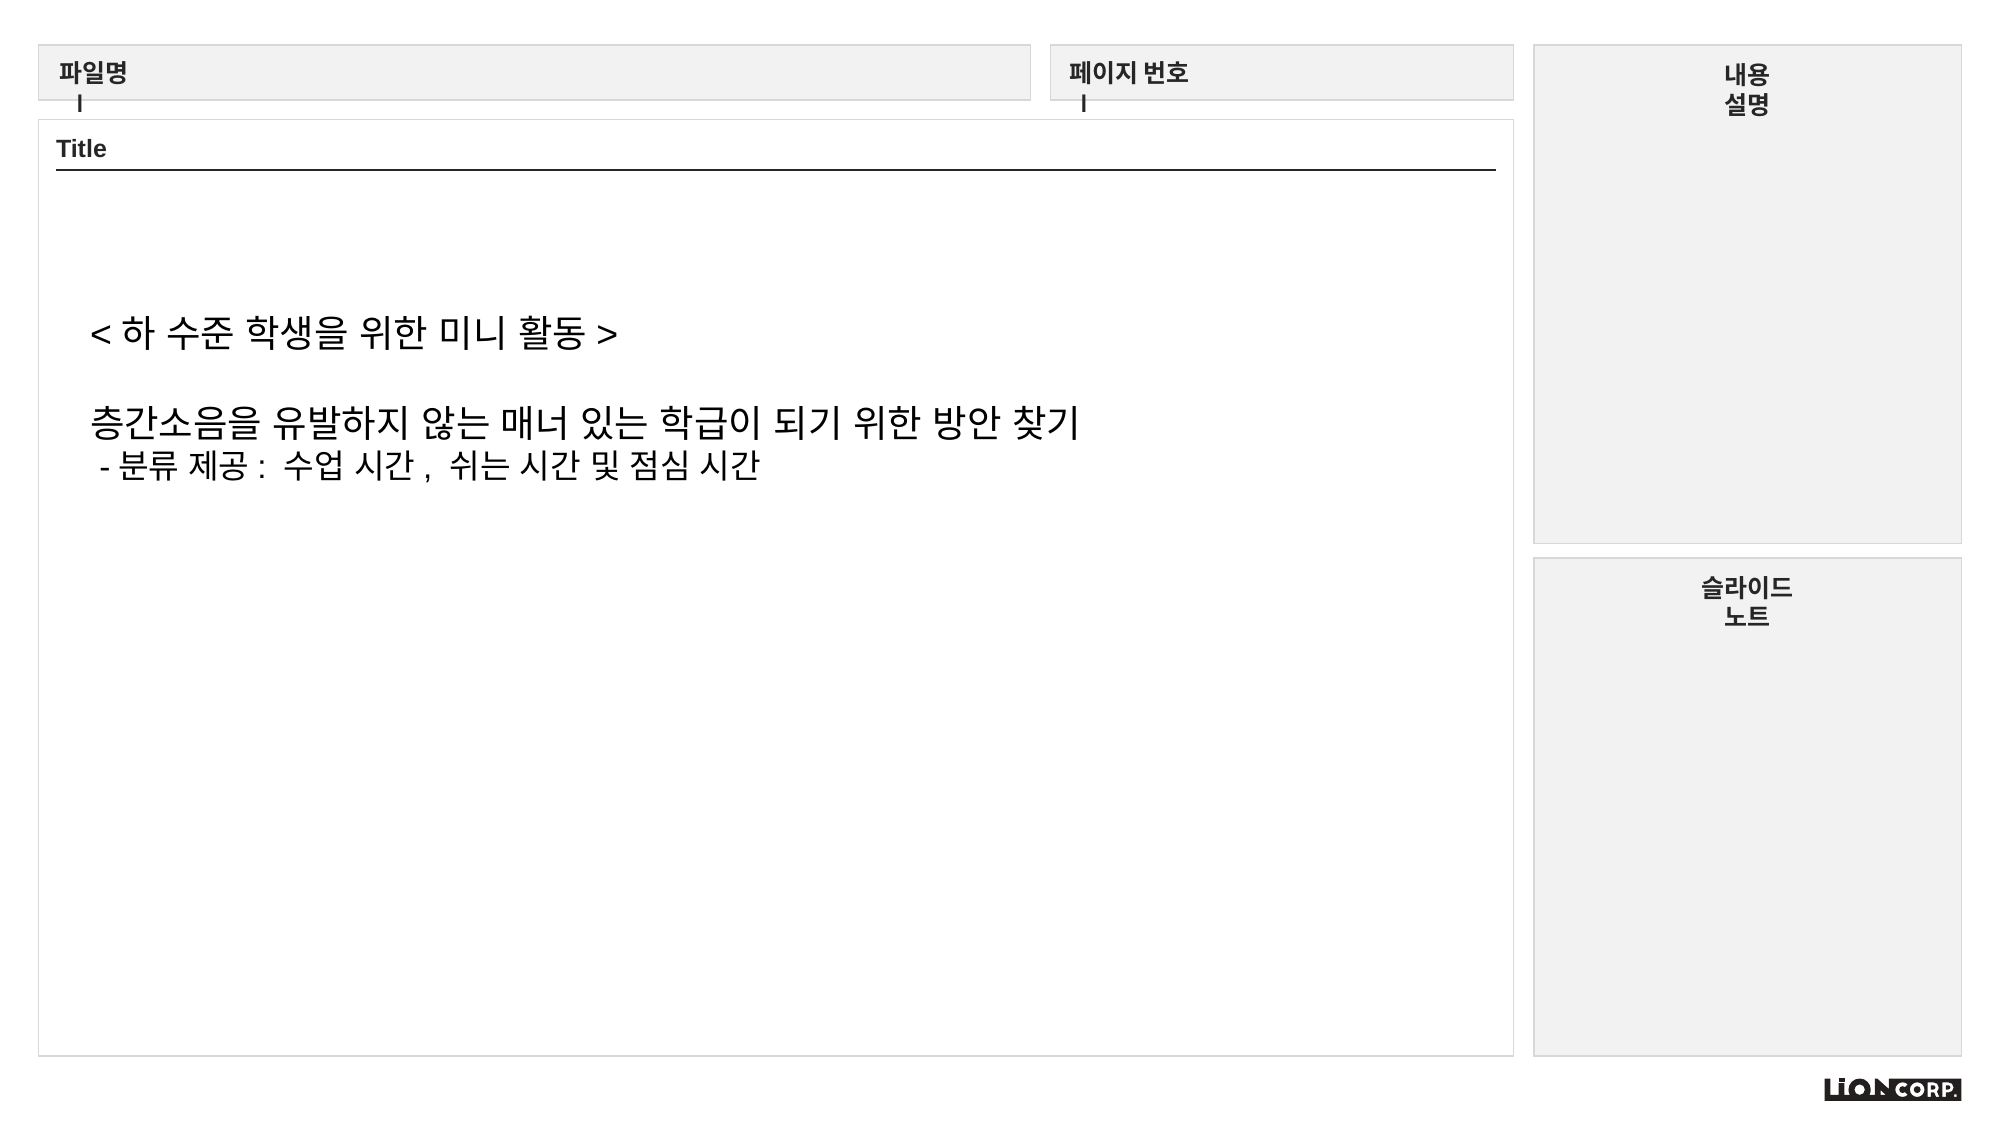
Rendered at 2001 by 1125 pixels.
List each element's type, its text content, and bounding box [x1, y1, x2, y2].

text_box [54, 241, 1472, 402]
text_box <하 수준 학생을 위한 미니 활동> 층간소음을 유발하지 않는 매너 있는 학급이 되기 위한 방안 찾기 -분류 제공: 수업 시간, 쉬는 시간 및 점심 시간 [75, 303, 1493, 533]
